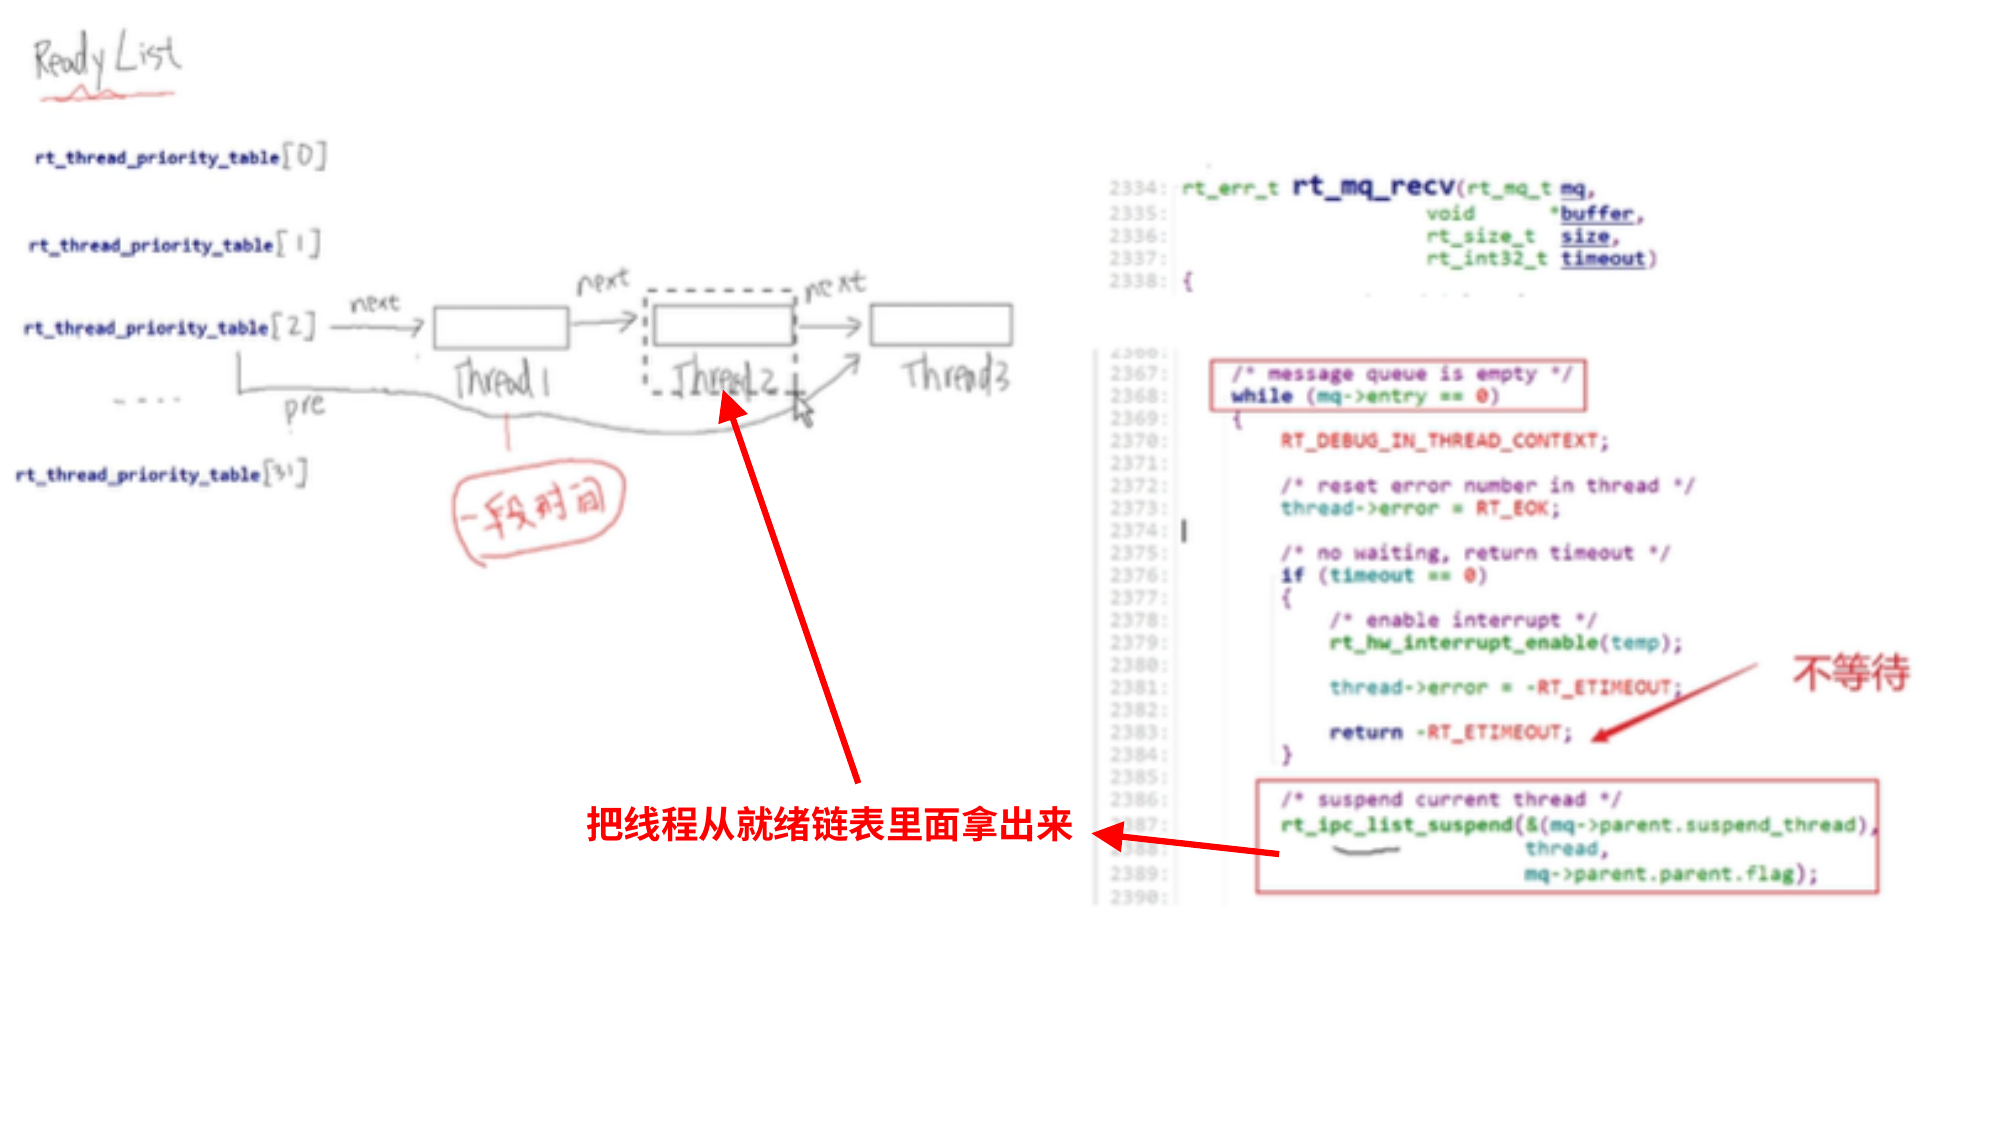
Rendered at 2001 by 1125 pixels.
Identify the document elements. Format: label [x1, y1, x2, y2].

text_box [1091, 833, 1280, 855]
text_box [722, 389, 859, 784]
picture [0, 0, 1922, 925]
